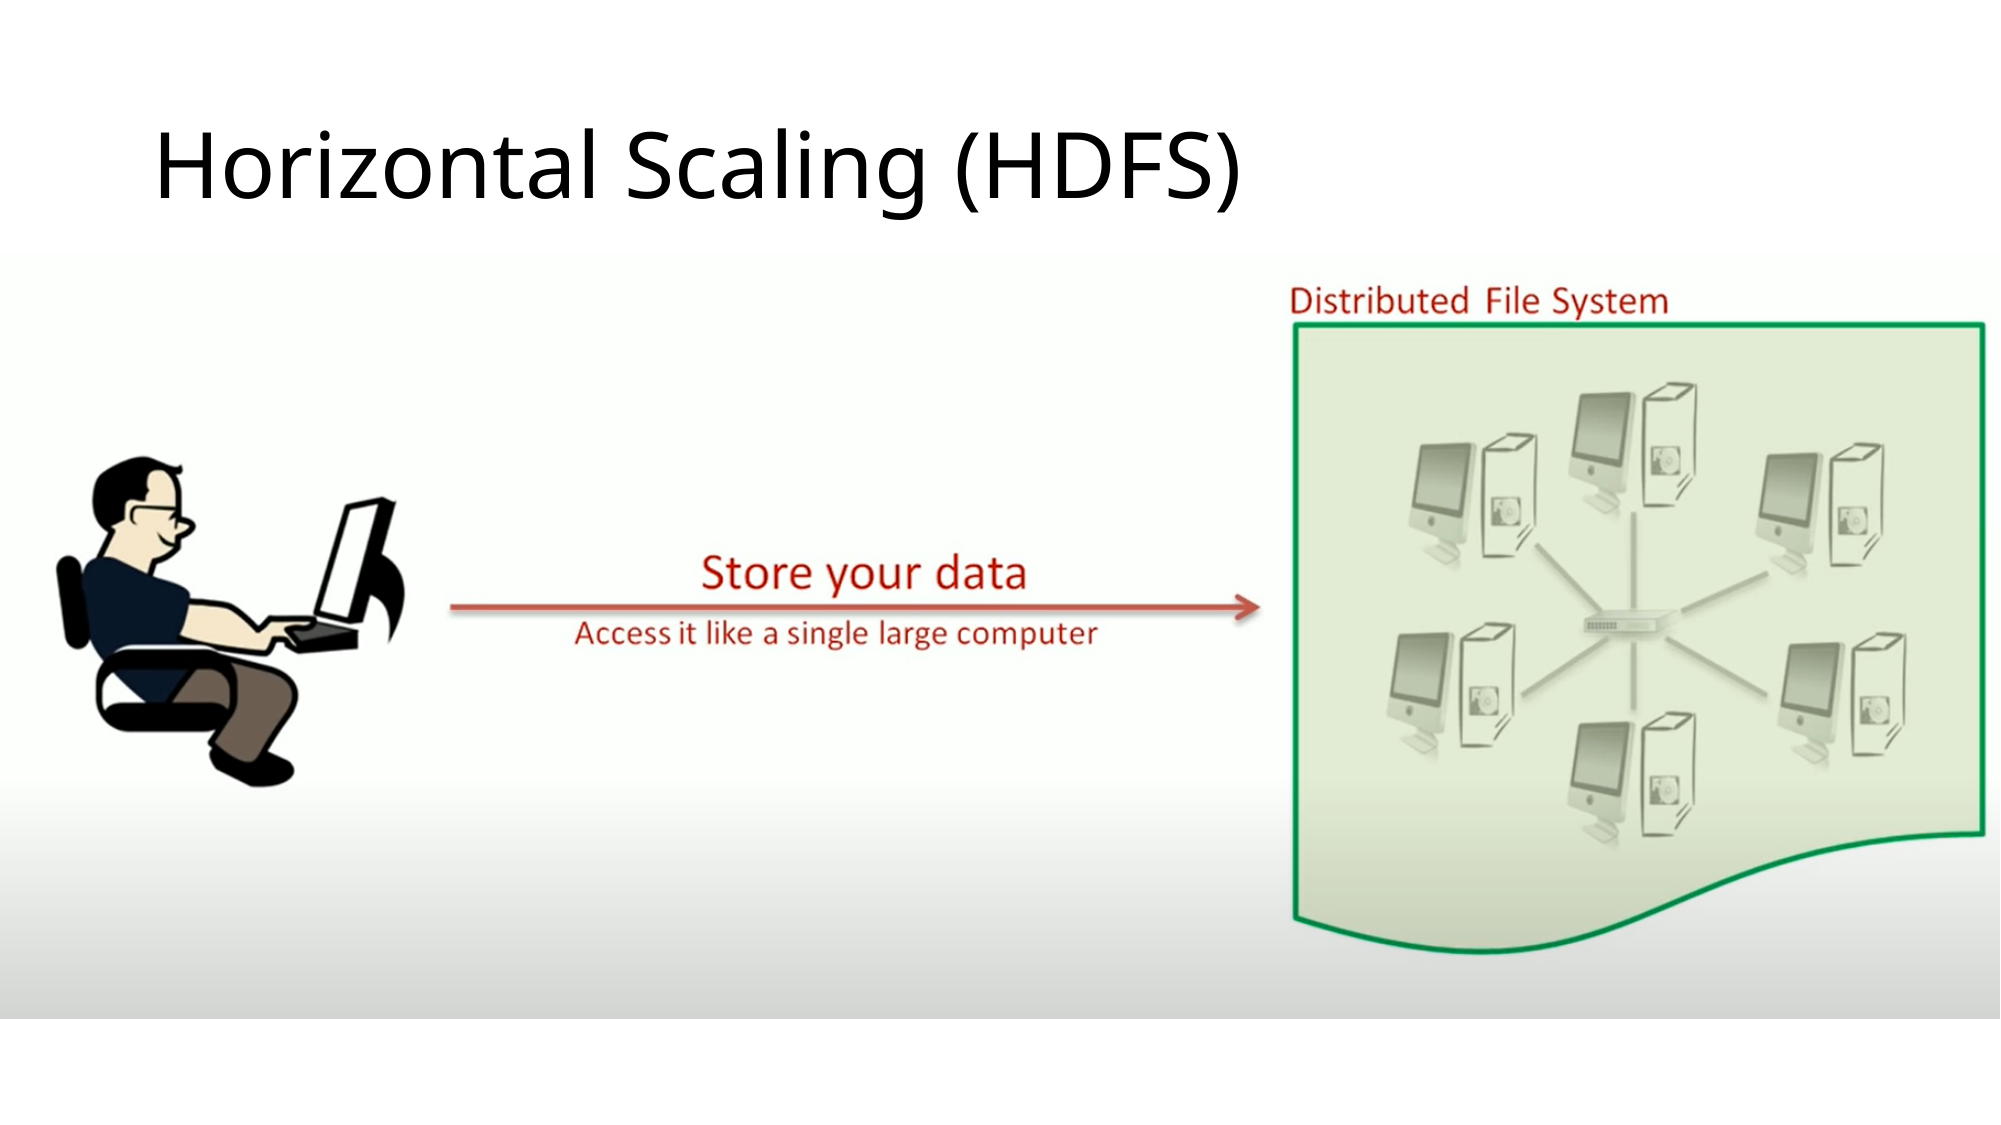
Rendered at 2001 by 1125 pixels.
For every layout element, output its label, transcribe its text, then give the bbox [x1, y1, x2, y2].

title Horizontal Scaling (HDFS) [137, 59, 1863, 253]
picture [0, 253, 2000, 1019]
